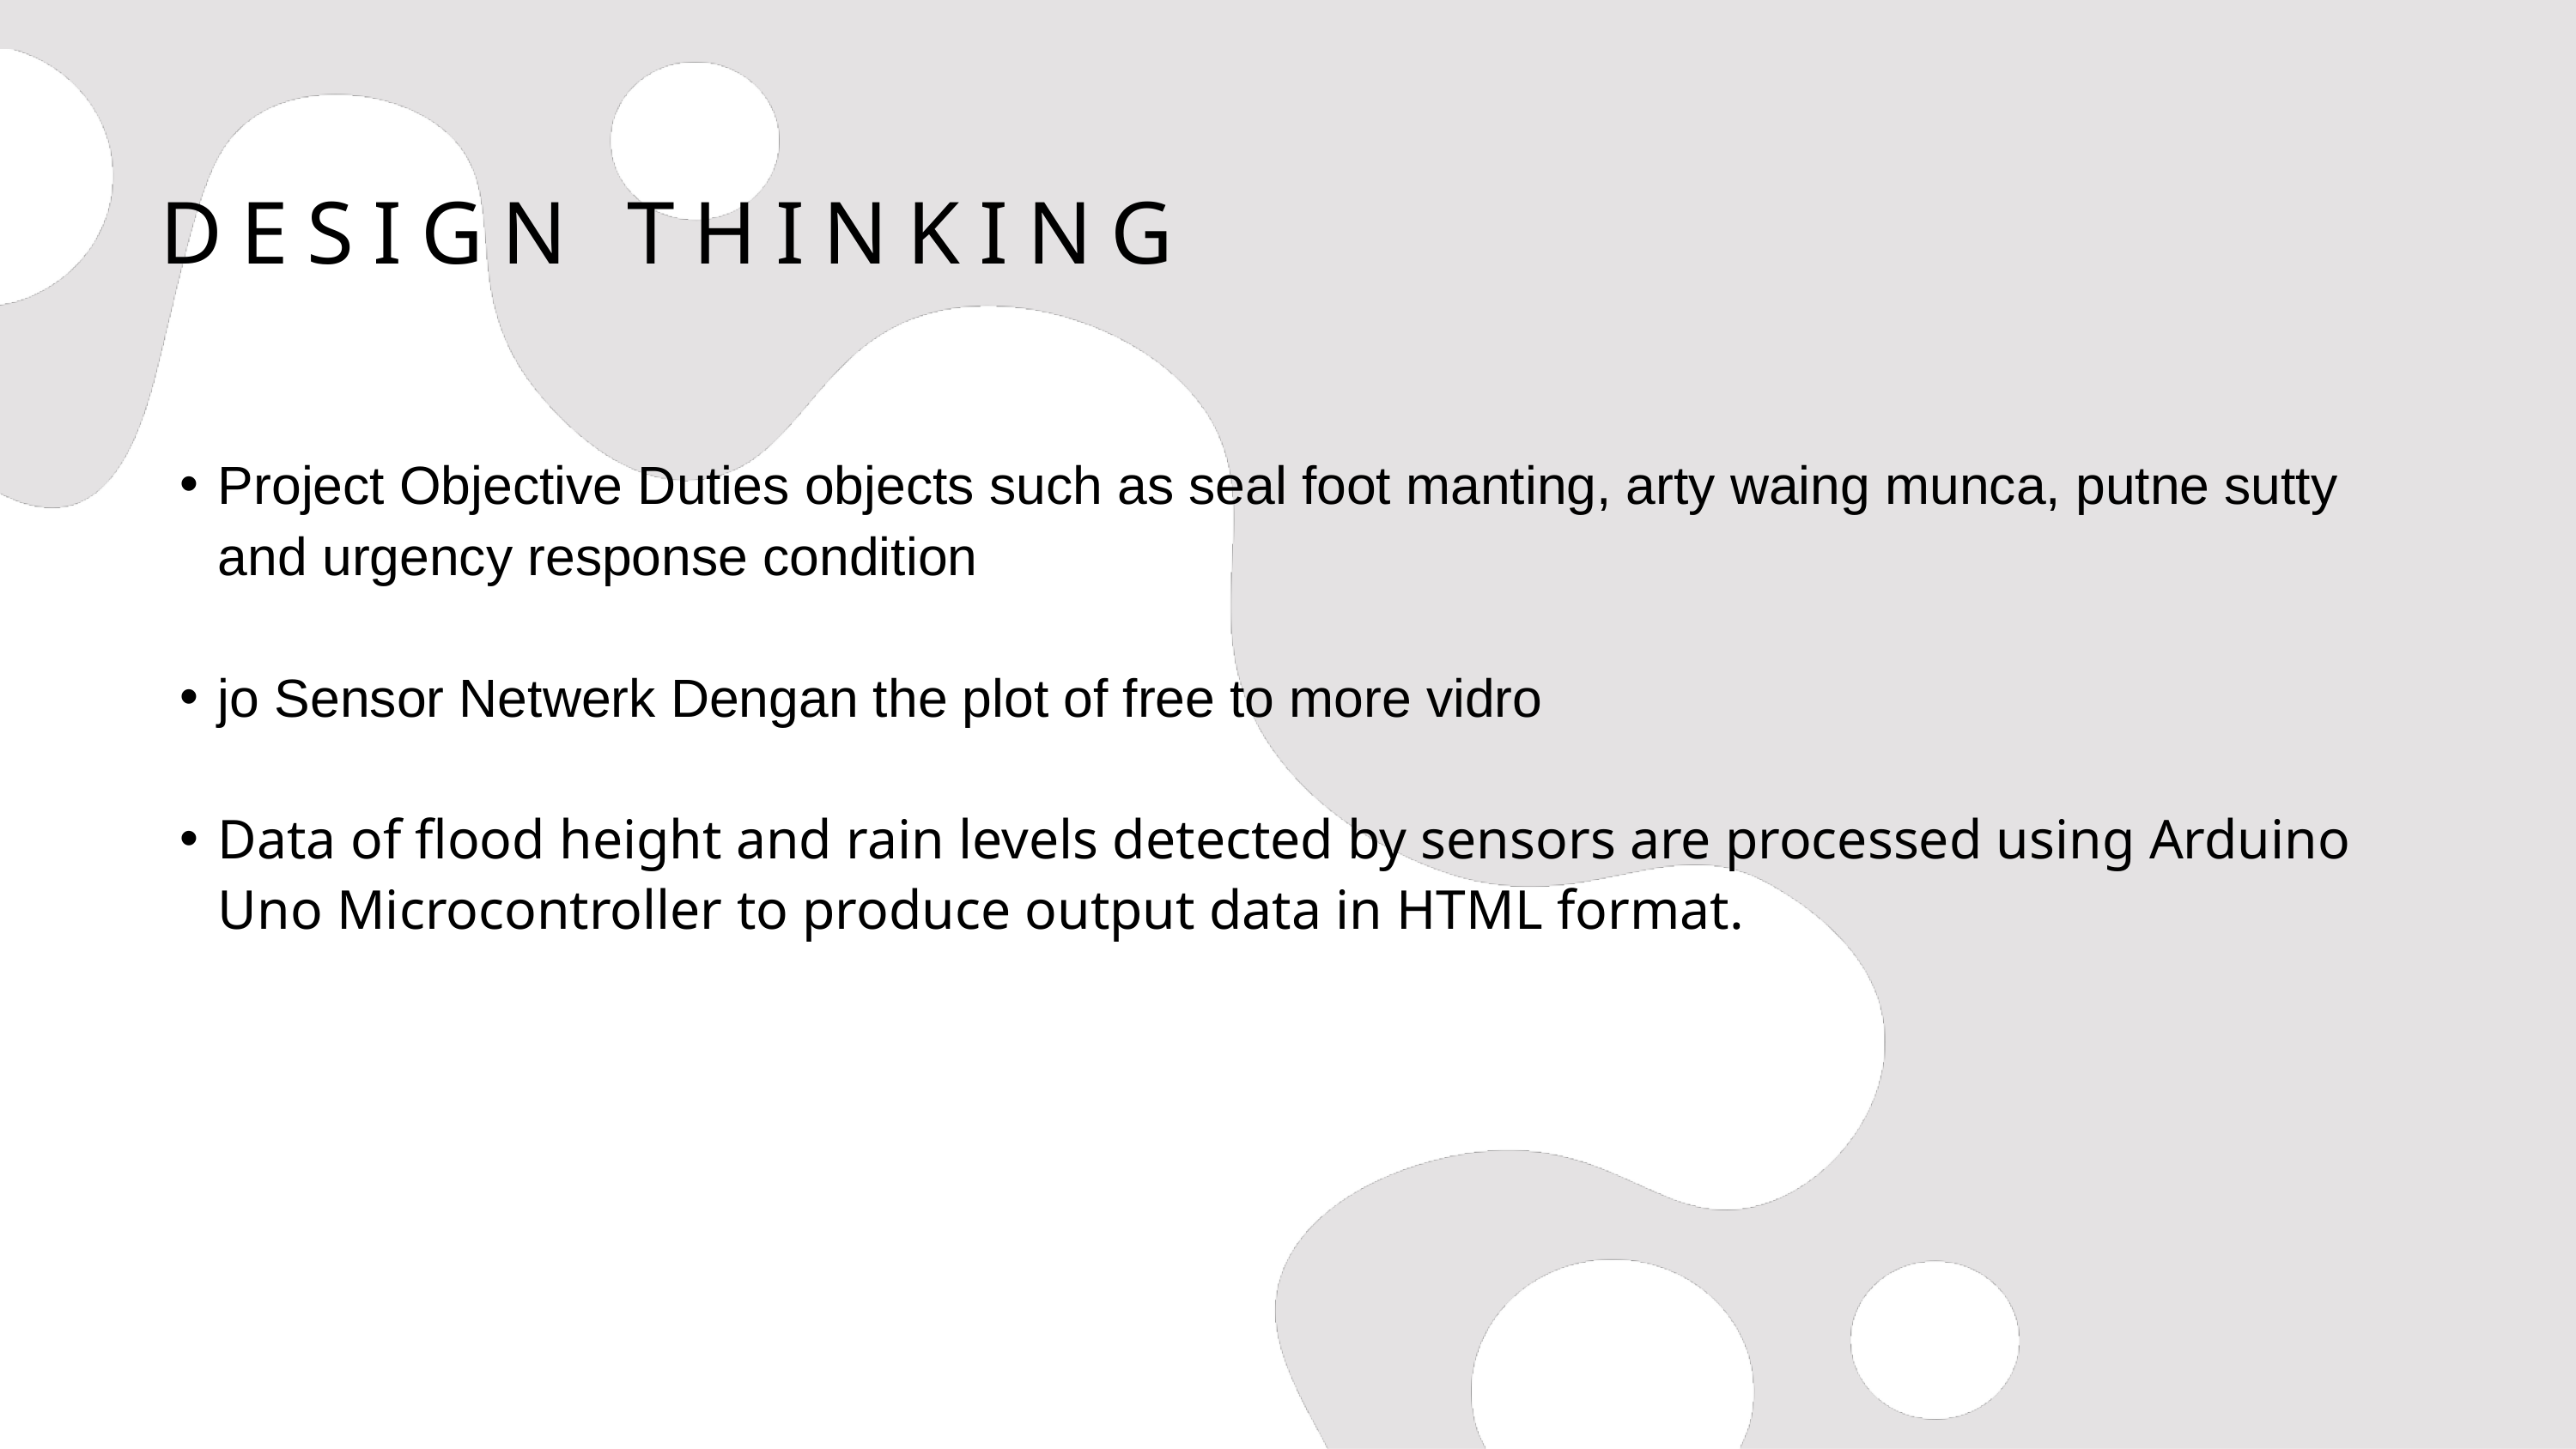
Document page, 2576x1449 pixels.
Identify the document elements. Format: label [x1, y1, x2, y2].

text_box [0, 0, 2576, 1449]
